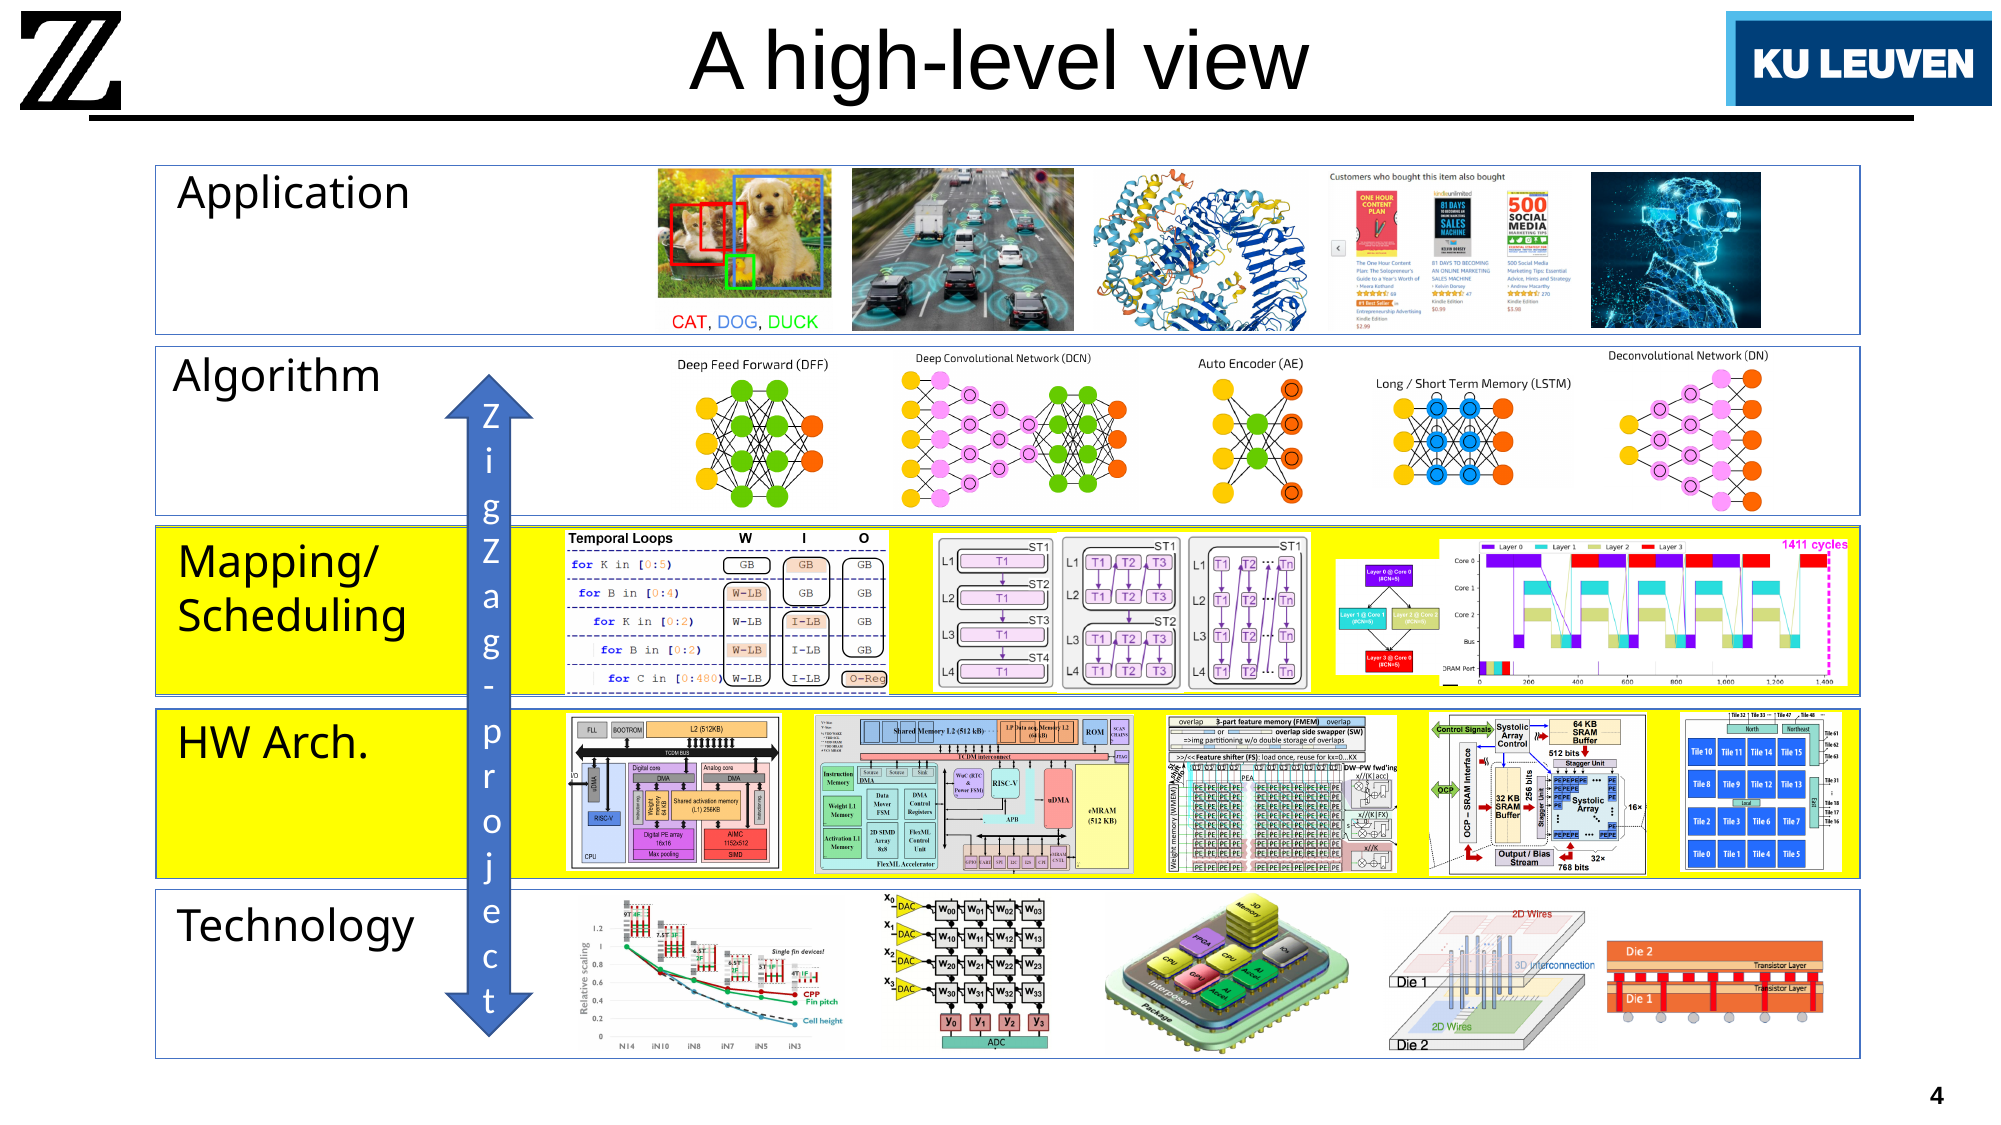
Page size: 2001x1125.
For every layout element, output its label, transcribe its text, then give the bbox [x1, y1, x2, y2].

text_box ZigZag-project [466, 697, 512, 706]
text_box ZigZag-project [466, 516, 512, 526]
picture [20, 9, 121, 110]
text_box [155, 889, 1861, 1059]
text_box [136, 511, 2000, 1081]
picture [1863, 11, 1992, 106]
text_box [155, 339, 1861, 516]
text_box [155, 526, 1861, 697]
text_box ZigZag-project [466, 879, 512, 889]
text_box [155, 157, 1861, 335]
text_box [155, 706, 1861, 879]
text_box A high-level view [137, 6, 1863, 118]
